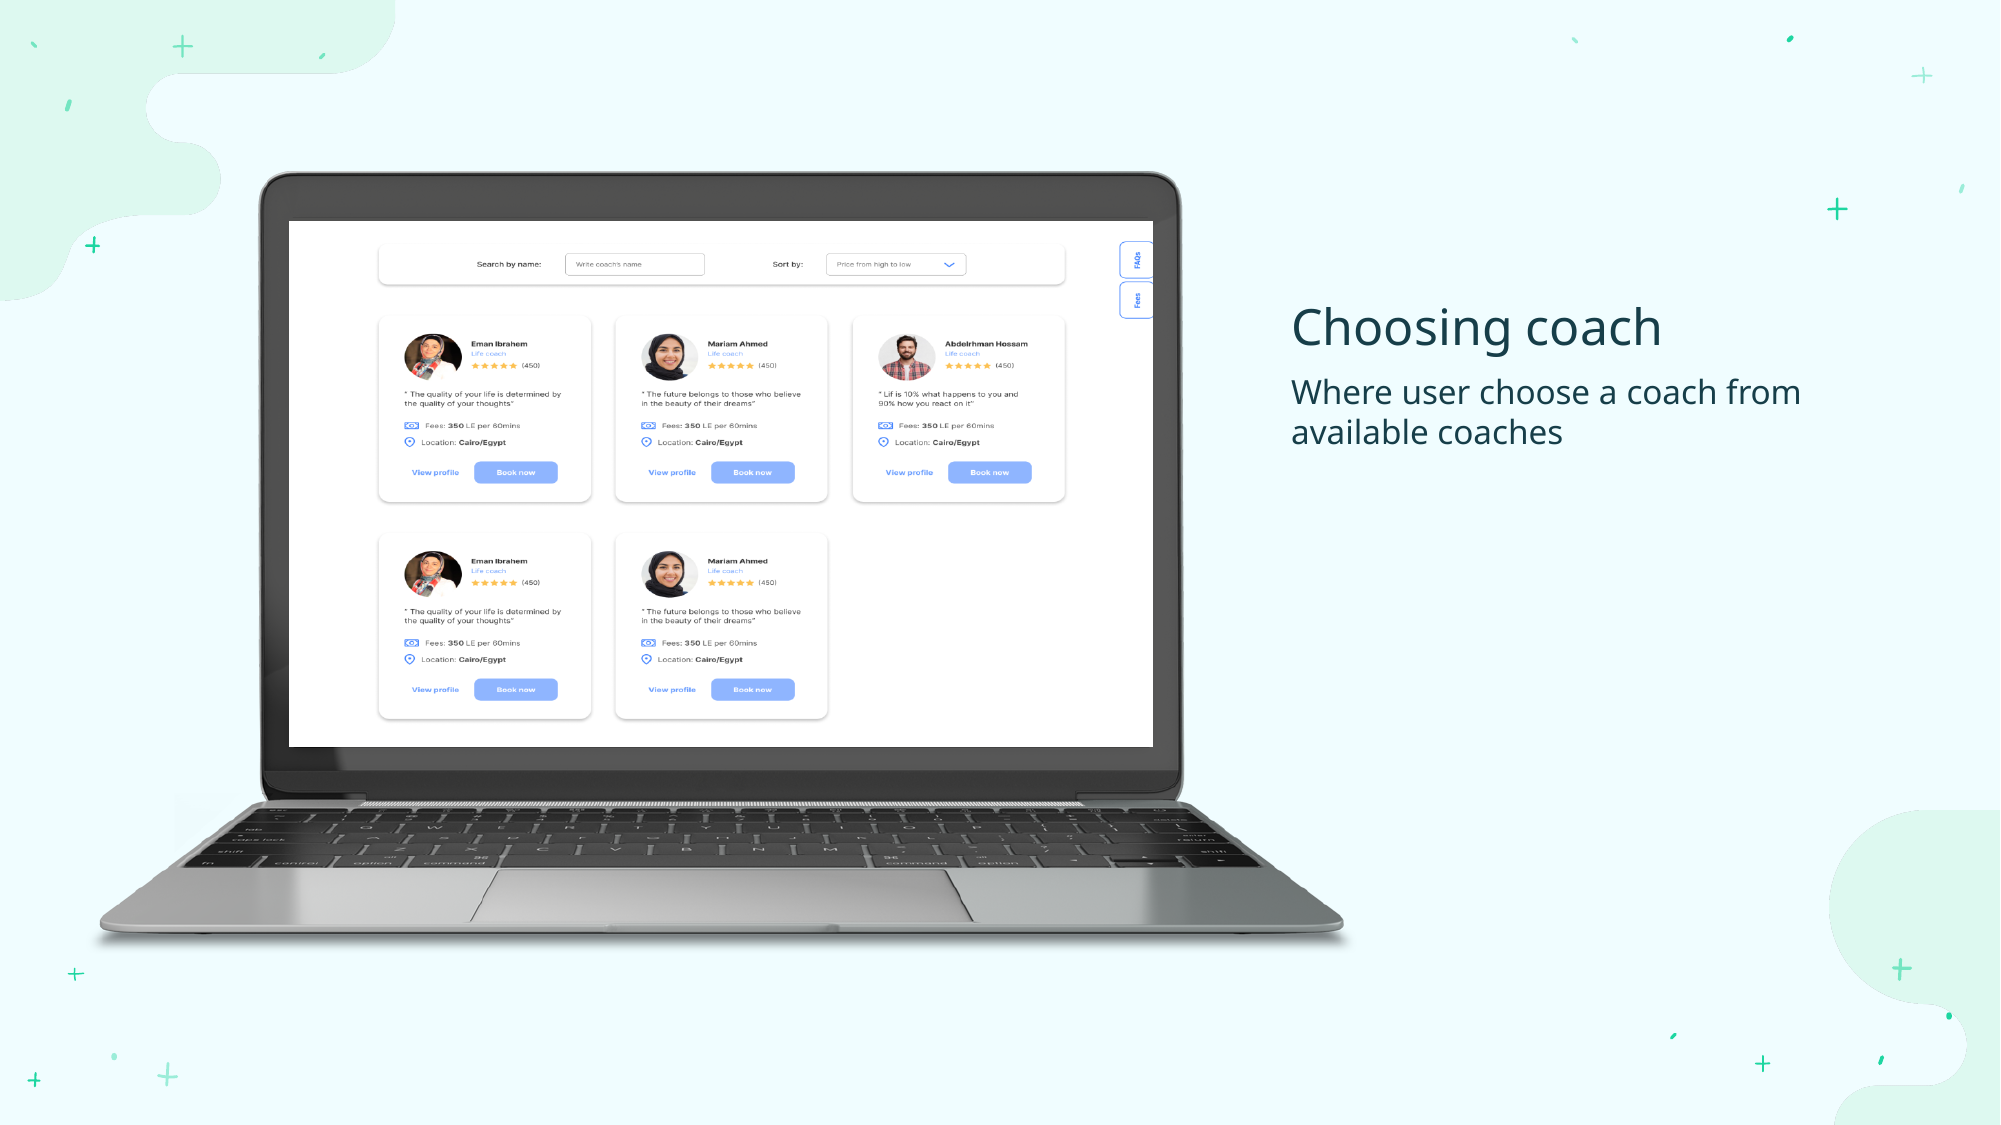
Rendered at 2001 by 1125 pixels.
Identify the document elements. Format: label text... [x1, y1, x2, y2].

picture [1829, 810, 2000, 1125]
text_box Where user choose a coach from available coaches [1358, 364, 1957, 459]
text_box Choosing coach [1358, 288, 1886, 364]
picture [0, 0, 1358, 954]
